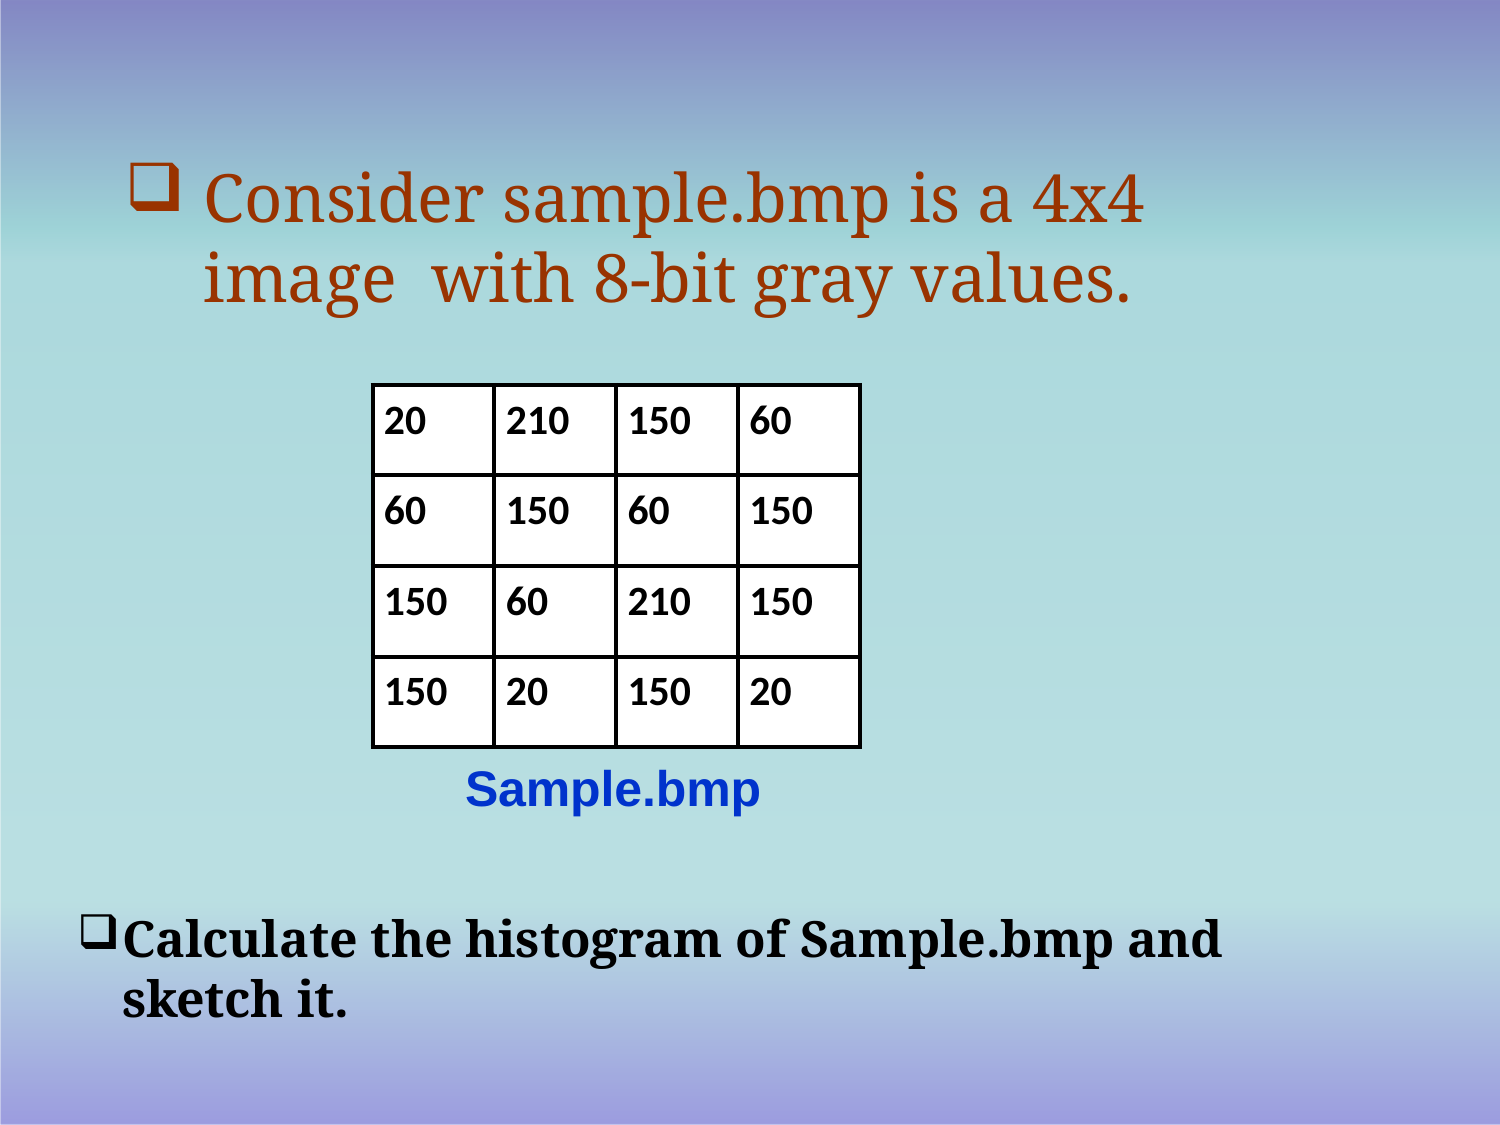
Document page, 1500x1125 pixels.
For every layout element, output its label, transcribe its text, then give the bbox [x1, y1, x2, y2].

table_cell 150 [375, 568, 492, 655]
text_box Consider sample.bmp is a 4x4 image with 8-bit gray values. [125, 153, 1259, 316]
table_cell 150 [496, 477, 614, 564]
text_box Sample.bmp Calculate the histogram of Sample.bmp and sketch it. [75, 754, 1379, 1028]
table_header 150 [618, 387, 736, 473]
table_cell 20 [740, 659, 858, 745]
table_header 60 [740, 387, 858, 473]
table_cell 20 [496, 659, 614, 745]
table_cell 150 [618, 659, 736, 745]
table_cell 150 [375, 659, 492, 745]
table_header 20 [375, 387, 492, 473]
table_cell 60 [375, 477, 492, 564]
table_cell 210 [618, 568, 736, 655]
table_cell 60 [618, 477, 736, 564]
picture [0, 0, 1500, 1125]
table_cell 150 [740, 568, 858, 655]
table_cell 150 [740, 477, 858, 564]
table_header 210 [496, 387, 614, 473]
table_cell 60 [496, 568, 614, 655]
